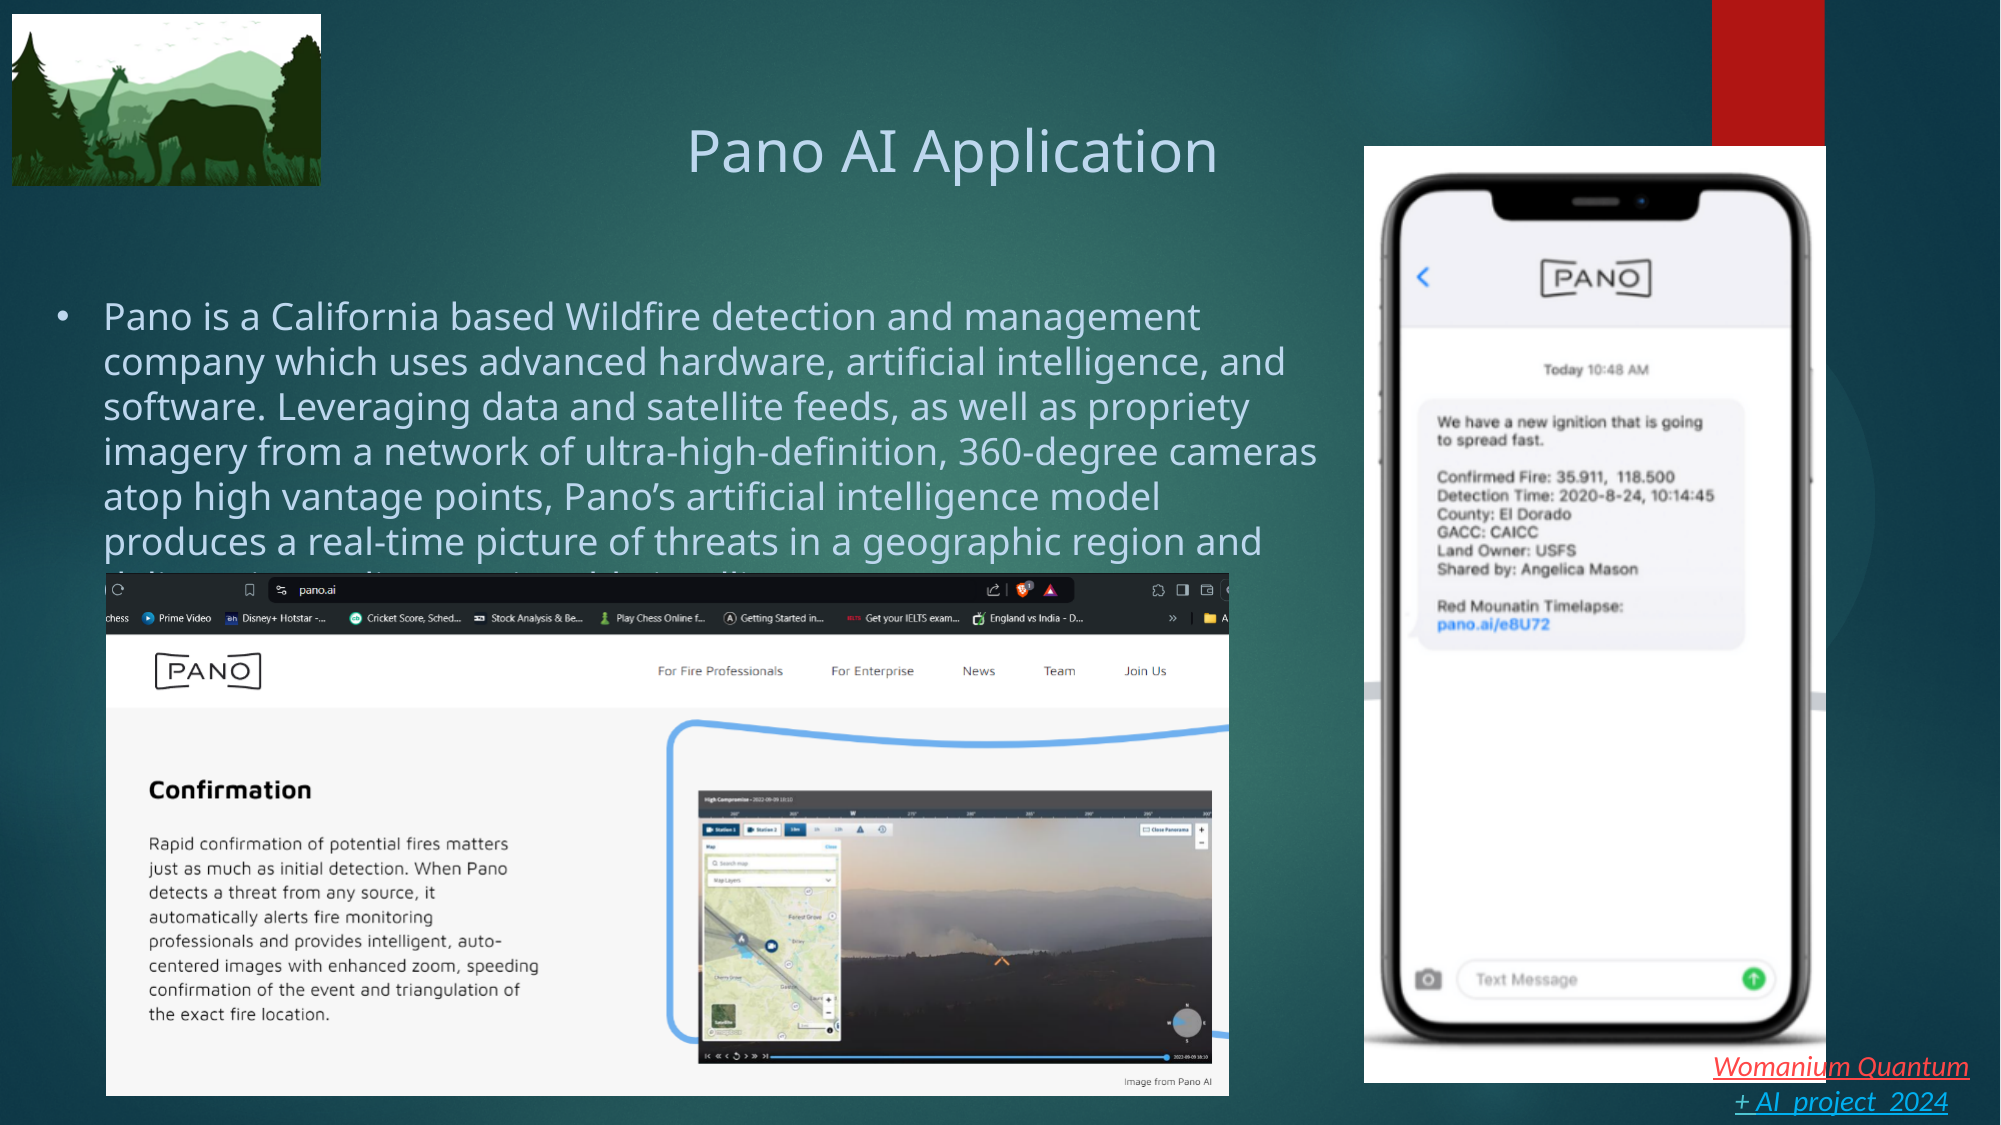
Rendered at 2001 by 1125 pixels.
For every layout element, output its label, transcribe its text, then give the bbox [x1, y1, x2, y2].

text_box Womanium Quantum + AI project 2024 [1688, 1039, 1995, 1125]
text_box Pano is a California based Wildfire detection and management company which uses advanced hardware, artificial intelligence, and software. Leveraging data and satellite feeds, as well as propriety imagery from a network of ultra-high-definition, 360-degree cameras atop high vantage points, Pano’s artificial intelligence model produces a real-time picture of threats in a geographic region and delivers immediate, actionable intelligence. [41, 285, 1344, 616]
picture [0, 0, 2001, 1125]
text_box Pano AI Application [671, 106, 1236, 192]
